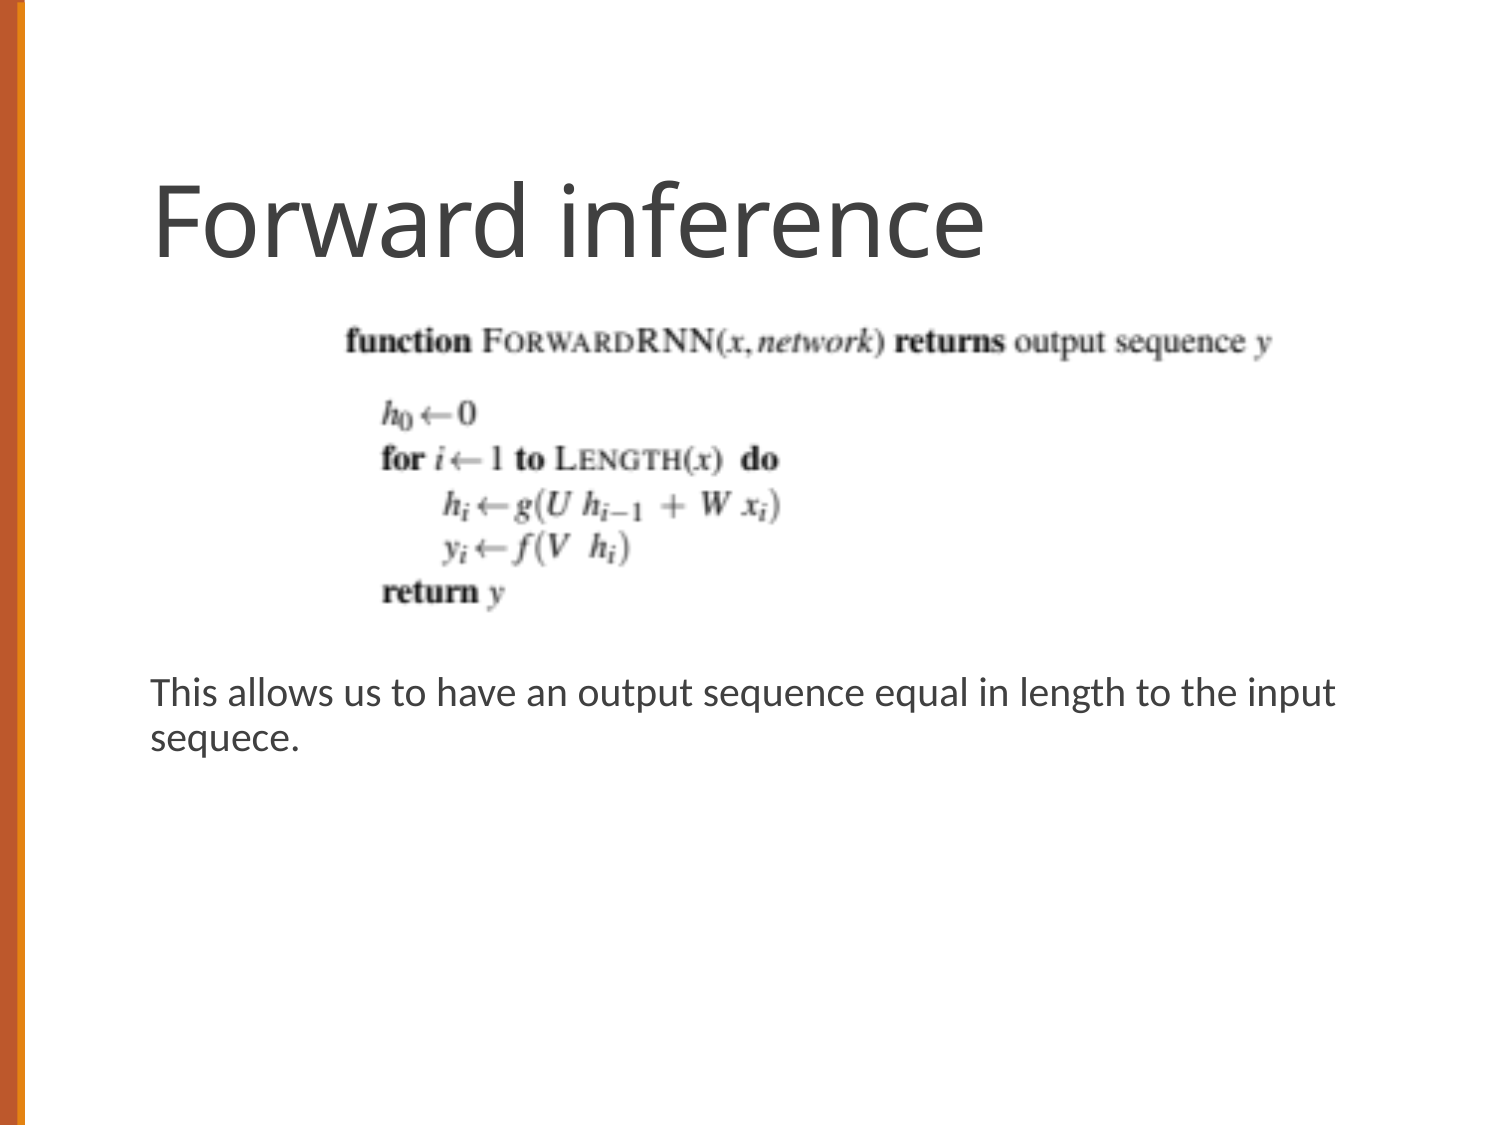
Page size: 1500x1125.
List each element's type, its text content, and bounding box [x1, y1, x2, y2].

title Forward inference [135, 47, 1373, 285]
picture [324, 299, 1295, 641]
list This allows us to have an output sequence equal in length to the input sequece. [135, 662, 1373, 963]
